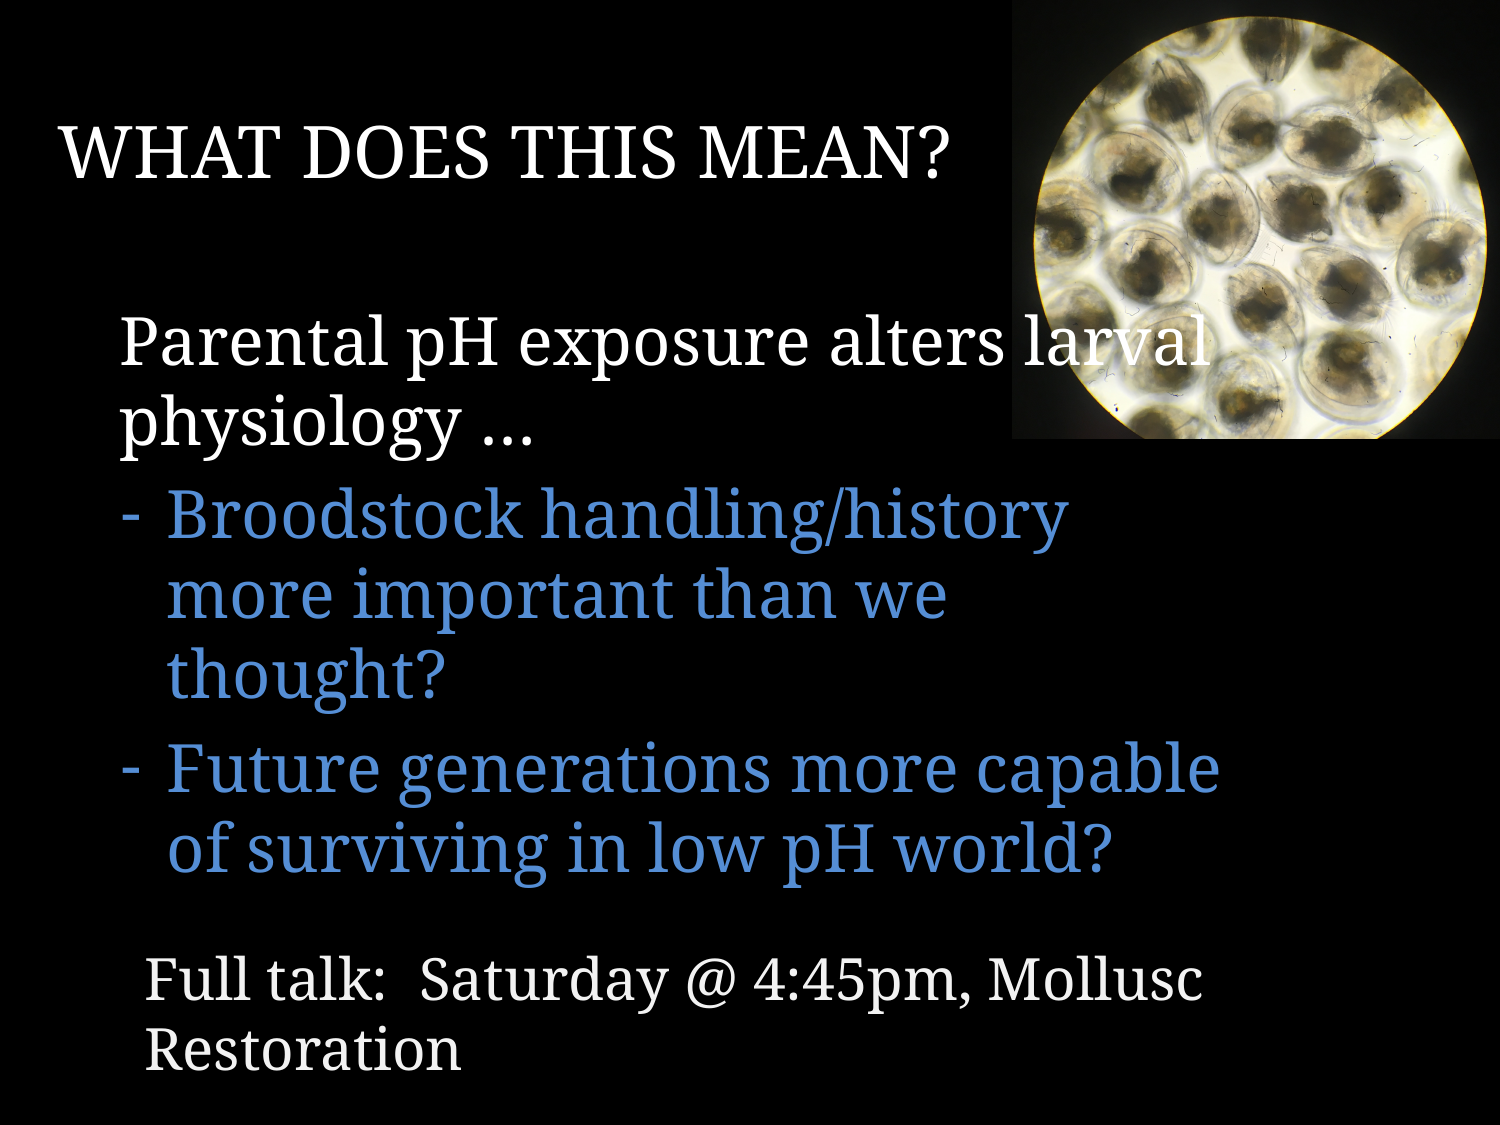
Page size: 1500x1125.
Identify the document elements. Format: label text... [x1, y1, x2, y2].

picture [1011, 0, 1500, 439]
text_box Full talk: Saturday @ 4:45pm, Mollusc Restoration [129, 934, 1432, 1090]
text_box Parental pH exposure alters larval physiology … Broodstock handling/history more important than we thought? Future generations more capable of surviving in low pH world? [29, 291, 1244, 935]
title What does this mean? [36, 55, 973, 243]
